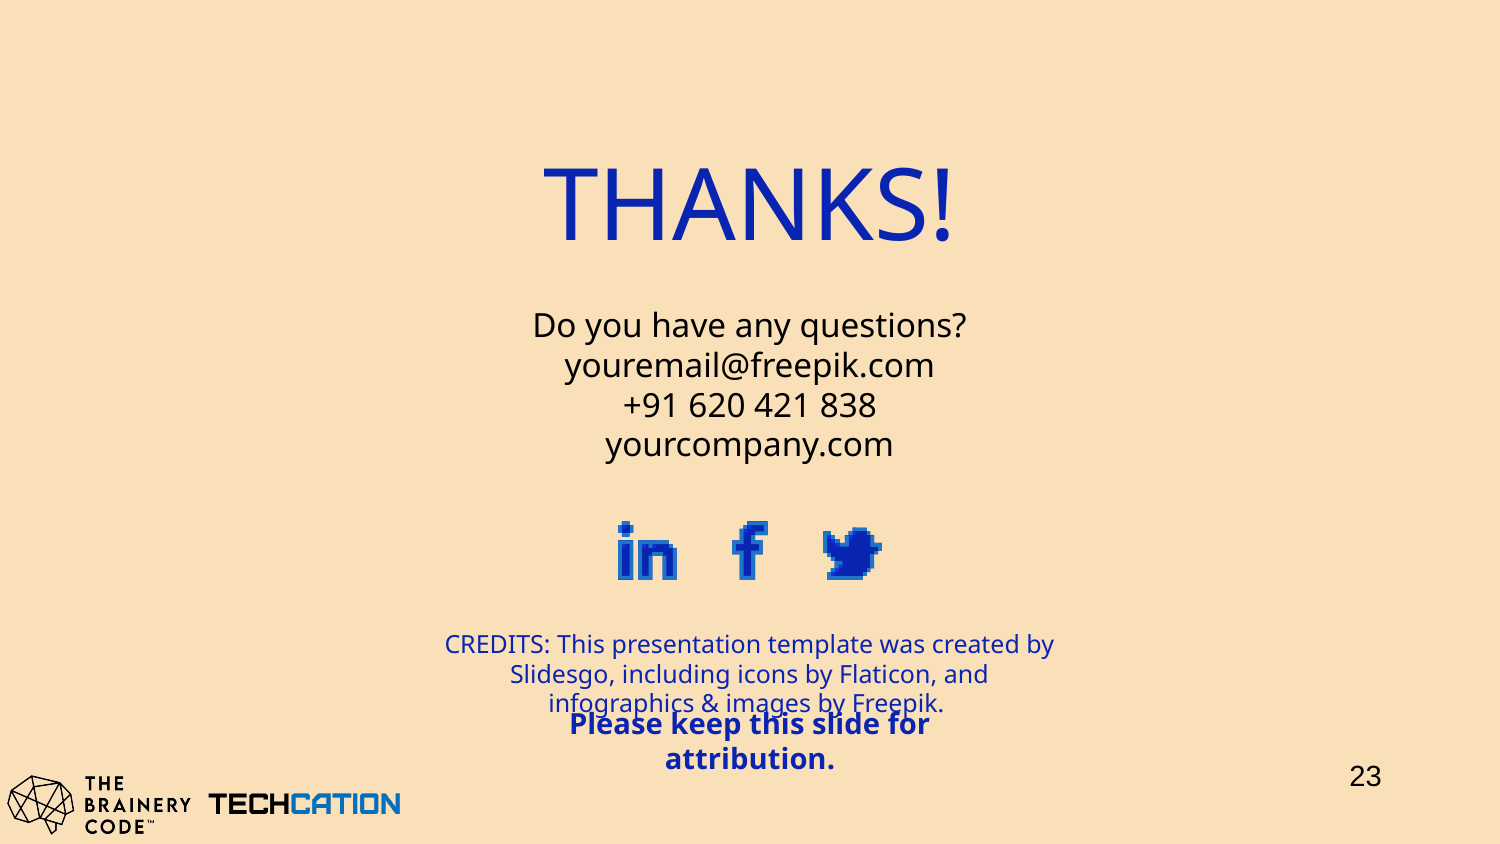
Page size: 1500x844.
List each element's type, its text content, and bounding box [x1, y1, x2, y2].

text_box Please keep this slide for attribution. [467, 690, 1033, 749]
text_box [617, 520, 677, 581]
title THANKS! [218, 137, 1282, 276]
picture [7, 774, 419, 836]
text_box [823, 527, 883, 581]
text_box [731, 520, 768, 581]
subtitle Do you have any questions? youremail@freepik.com +91 620 421 838 yourcompany.com [404, 288, 1096, 509]
